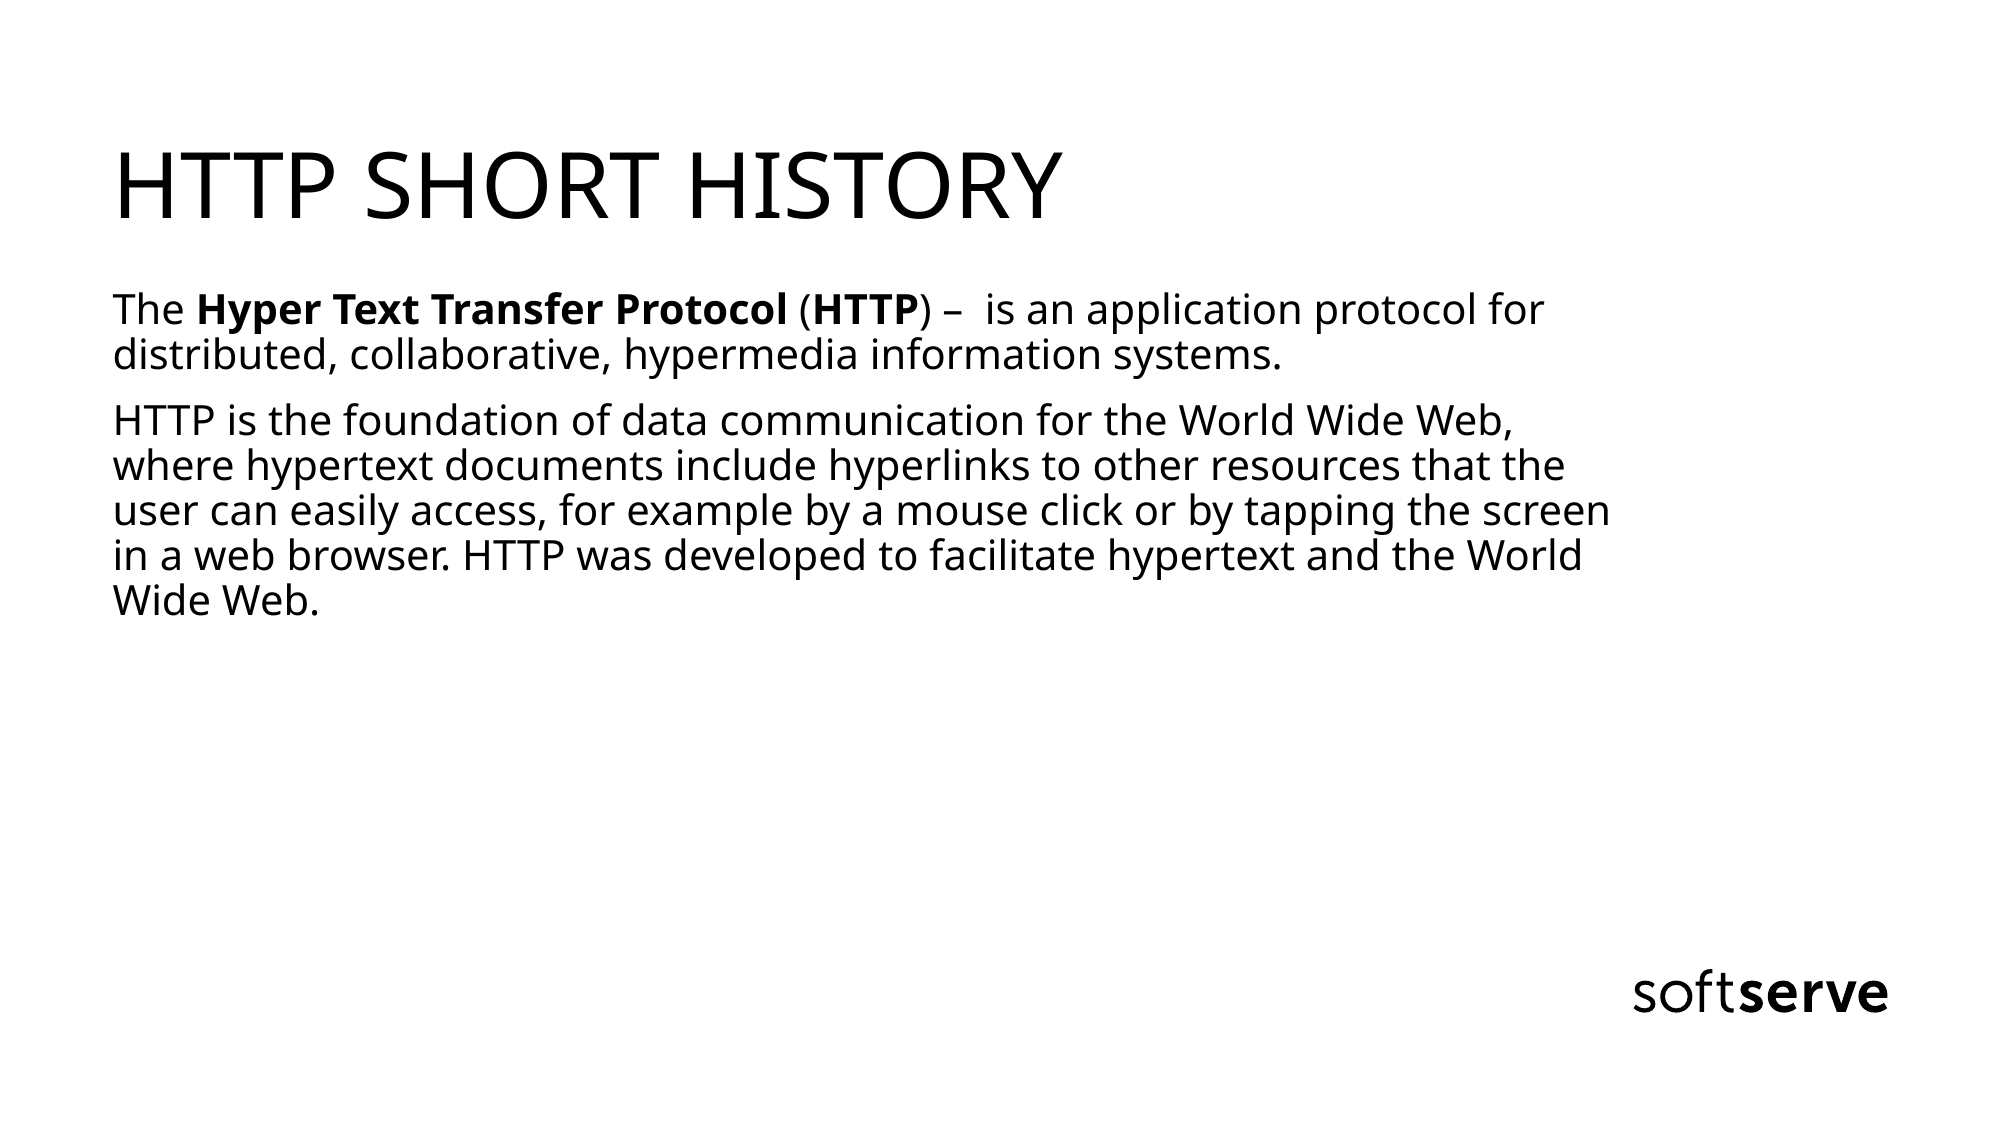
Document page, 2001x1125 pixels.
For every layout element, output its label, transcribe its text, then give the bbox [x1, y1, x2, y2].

list The Hyper Text Transfer Protocol (HTTP) – is an application protocol for distributed, collaborative, hypermedia information systems. HTTP is the foundation of data communication for the World Wide Web, where hypertext documents include hyperlinks to other resources that the user can easily access, for example by a mouse click or by tapping the screen in a web browser. HTTP was developed to facilitate hypertext and the World Wide Web. [112, 282, 1635, 907]
text_box HTTP SHORT HISTORY [112, 0, 1888, 282]
